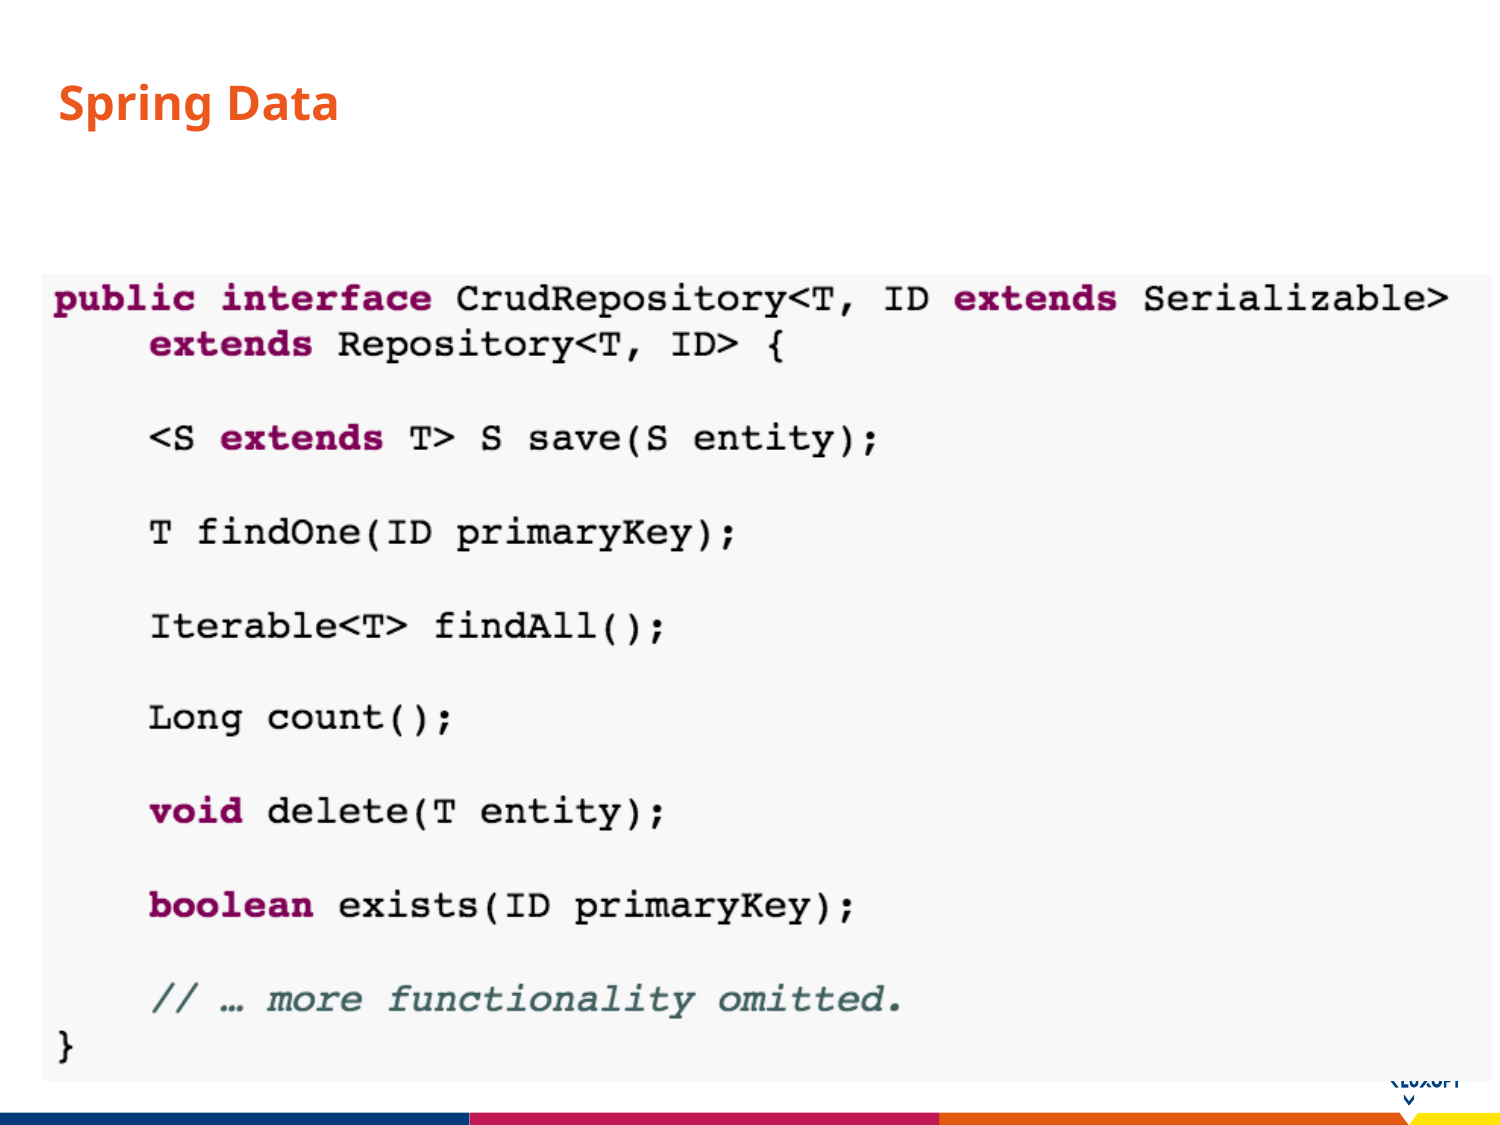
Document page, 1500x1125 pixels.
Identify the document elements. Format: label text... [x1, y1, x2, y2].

title Spring Data [47, 59, 1457, 143]
picture [42, 274, 1492, 1081]
